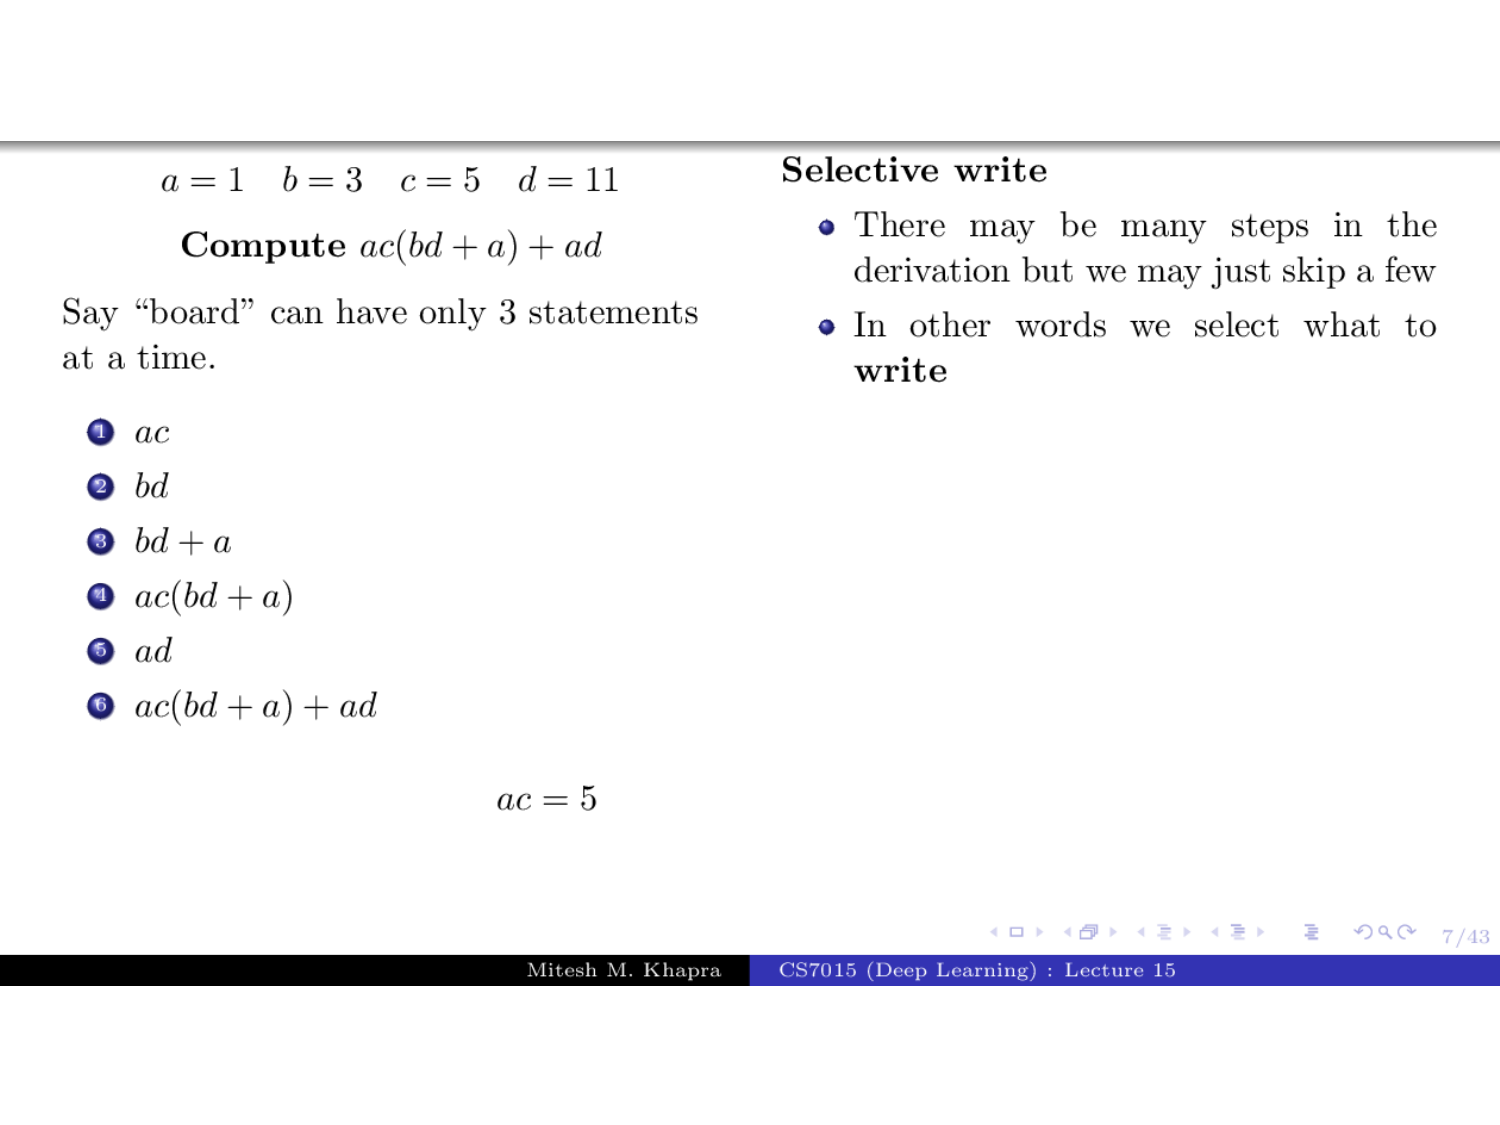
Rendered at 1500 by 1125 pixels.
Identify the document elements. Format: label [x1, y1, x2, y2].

picture [0, 141, 1500, 986]
